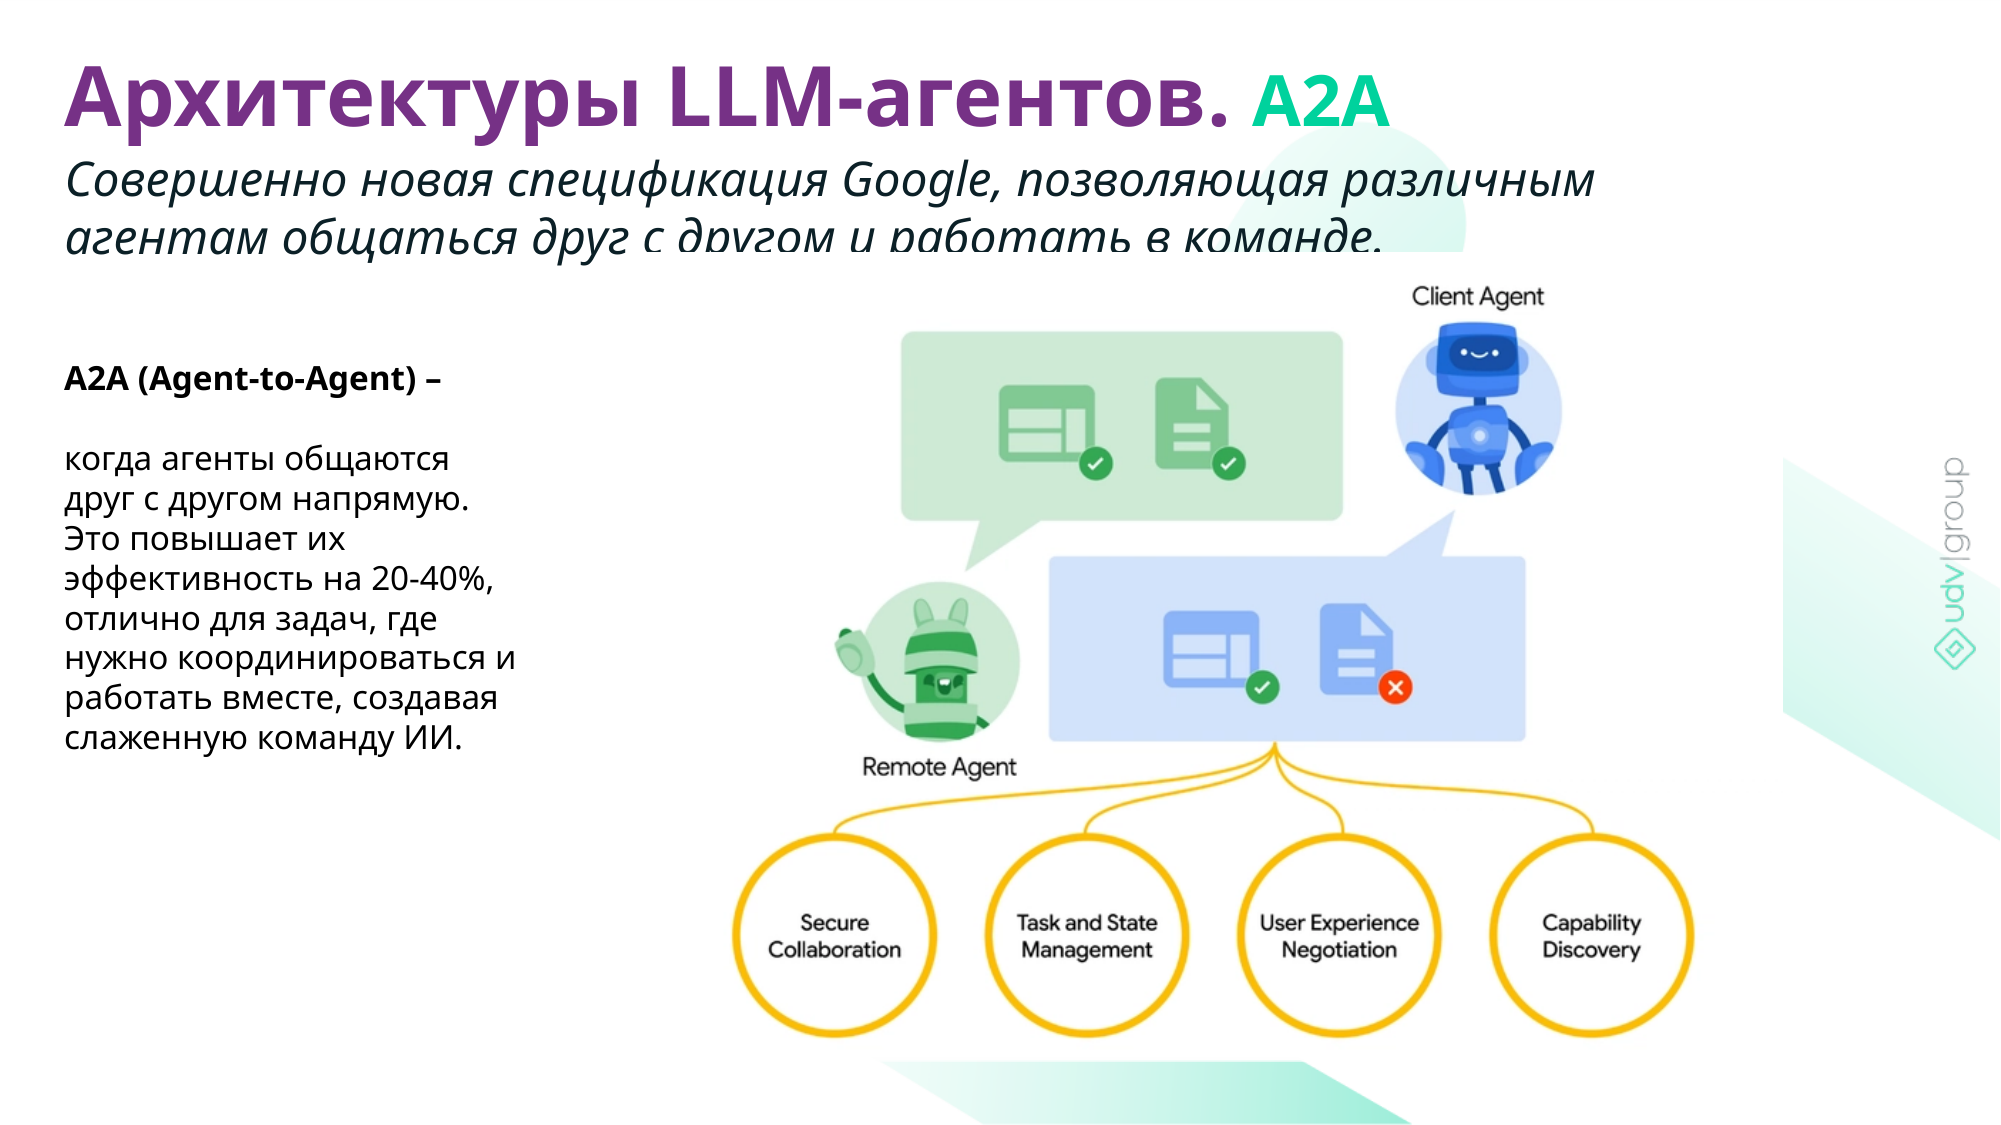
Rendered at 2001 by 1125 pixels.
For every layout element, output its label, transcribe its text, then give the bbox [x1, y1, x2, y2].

text_box [0, 0, 2000, 1125]
text_box A2A (Agent-to-Agent) – когда агенты общаются друг с другом напрямую. Это повышает их эффективность на 20-40%, отлично для задач, где нужно координироваться и работать вместе, создавая слаженную команду ИИ. [49, 349, 540, 764]
text_box Архитектуры LLM-агентов. A2A [49, 47, 1826, 133]
picture [644, 252, 1783, 1063]
picture [1933, 456, 1977, 672]
text_box Совершенно новая спецификация Google, позволяющая различным агентам общаться друг с другом и работать в команде. [49, 133, 1826, 279]
